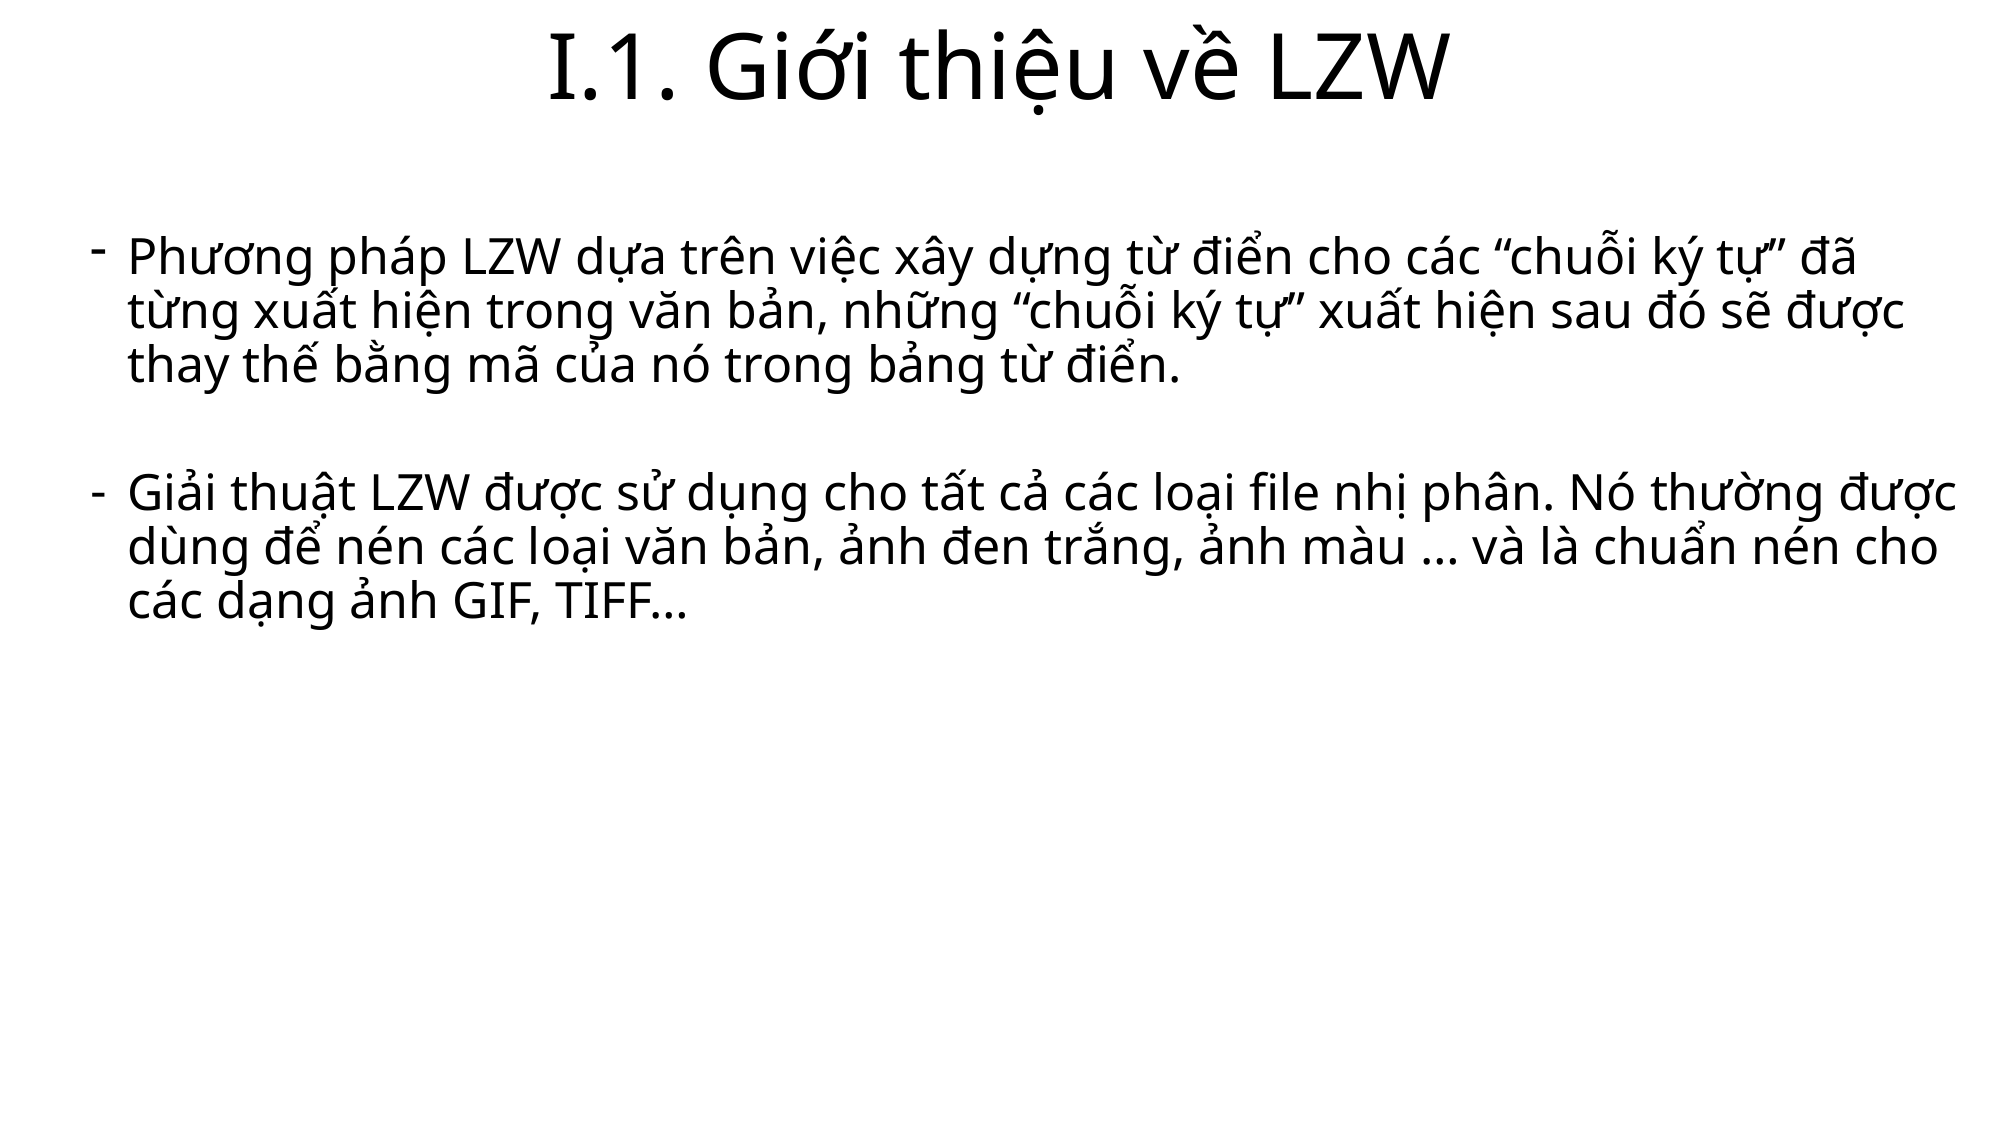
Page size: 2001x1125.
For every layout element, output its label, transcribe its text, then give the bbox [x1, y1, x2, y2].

title I.1. Giới thiệu về LZW [0, 0, 2000, 140]
list Phương pháp LZW dựa trên việc xây dựng từ điển cho các “chuỗi ký tự” đã từng xuất hiện trong văn bản, những “chuỗi ký tự” xuất hiện sau đó sẽ được thay thế bằng mã của nó trong bảng từ điển. Giải thuật LZW được sử dụng cho tất cả các loại file nhị phân. Nó thường được dùng để nén các loại văn bản, ảnh đen trắng, ảnh màu … và là chuẩn nén cho các dạng ảnh GIF, TIFF… [0, 143, 2000, 1125]
